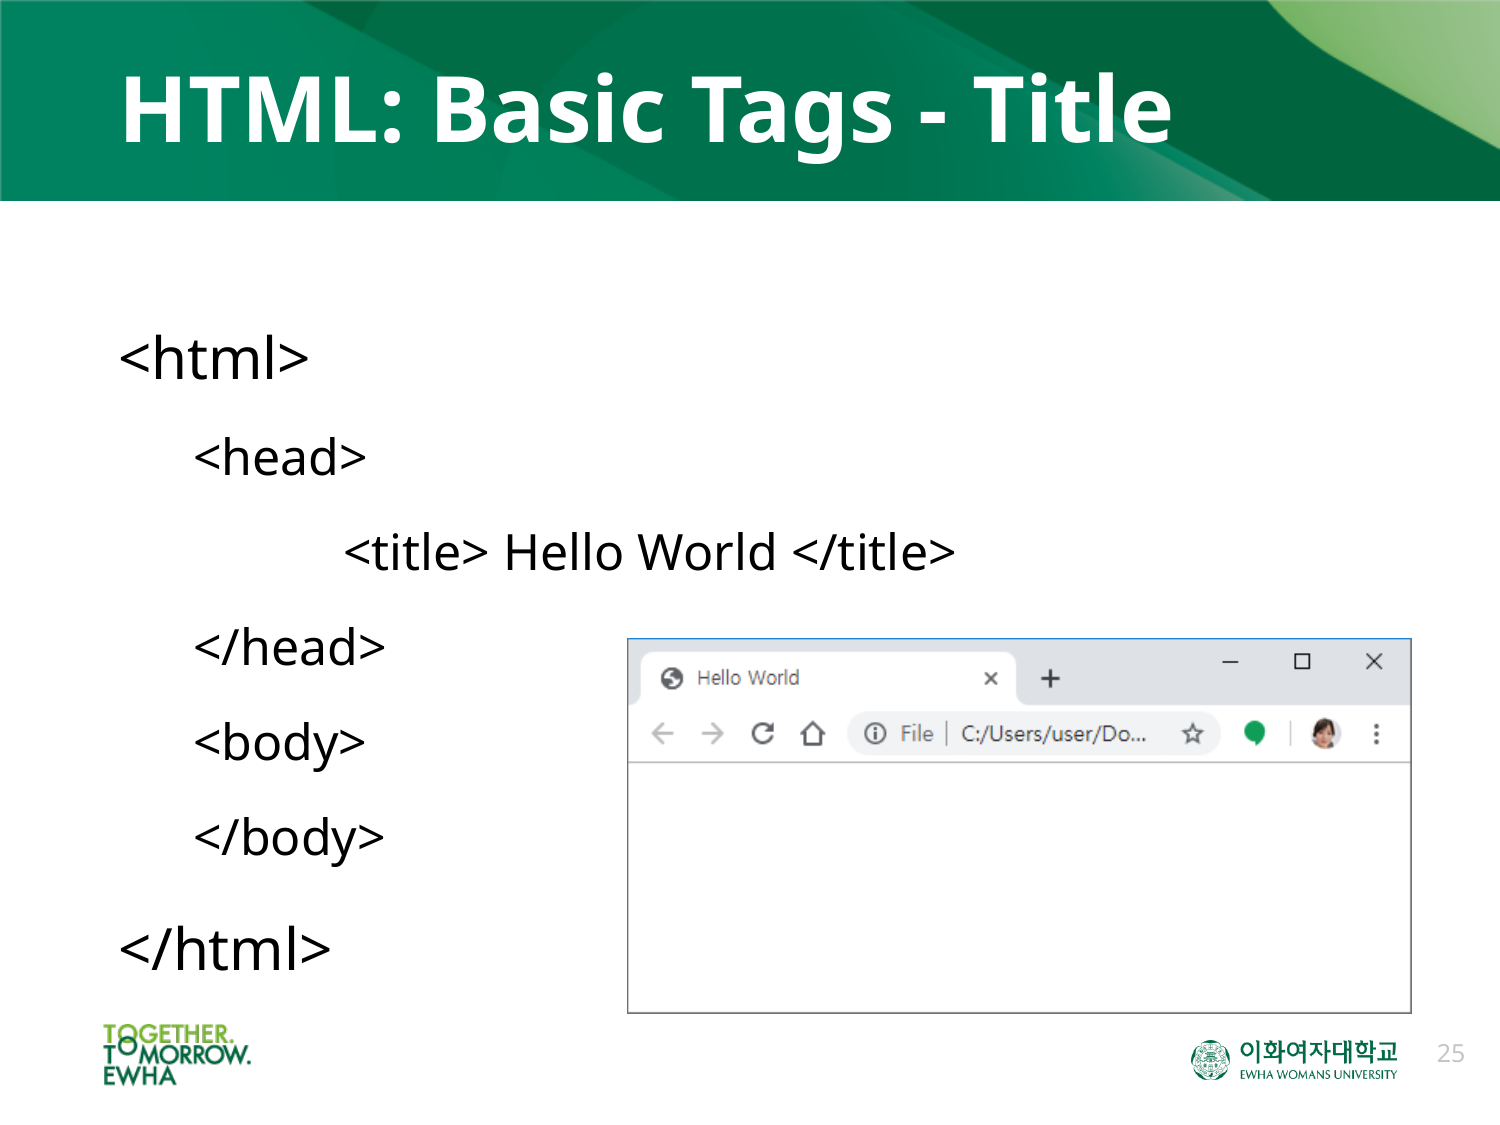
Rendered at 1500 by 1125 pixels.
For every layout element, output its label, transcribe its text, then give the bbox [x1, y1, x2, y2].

list <html> <head> <title> Hello World </title> </head> <body> </body> </html> [103, 299, 1463, 1014]
picture [103, 1024, 251, 1087]
picture [0, 0, 1500, 201]
picture [627, 638, 1412, 1014]
title HTML: Basic Tags - Title [103, 4, 1463, 222]
slide_number 25 [1142, 1024, 1481, 1085]
